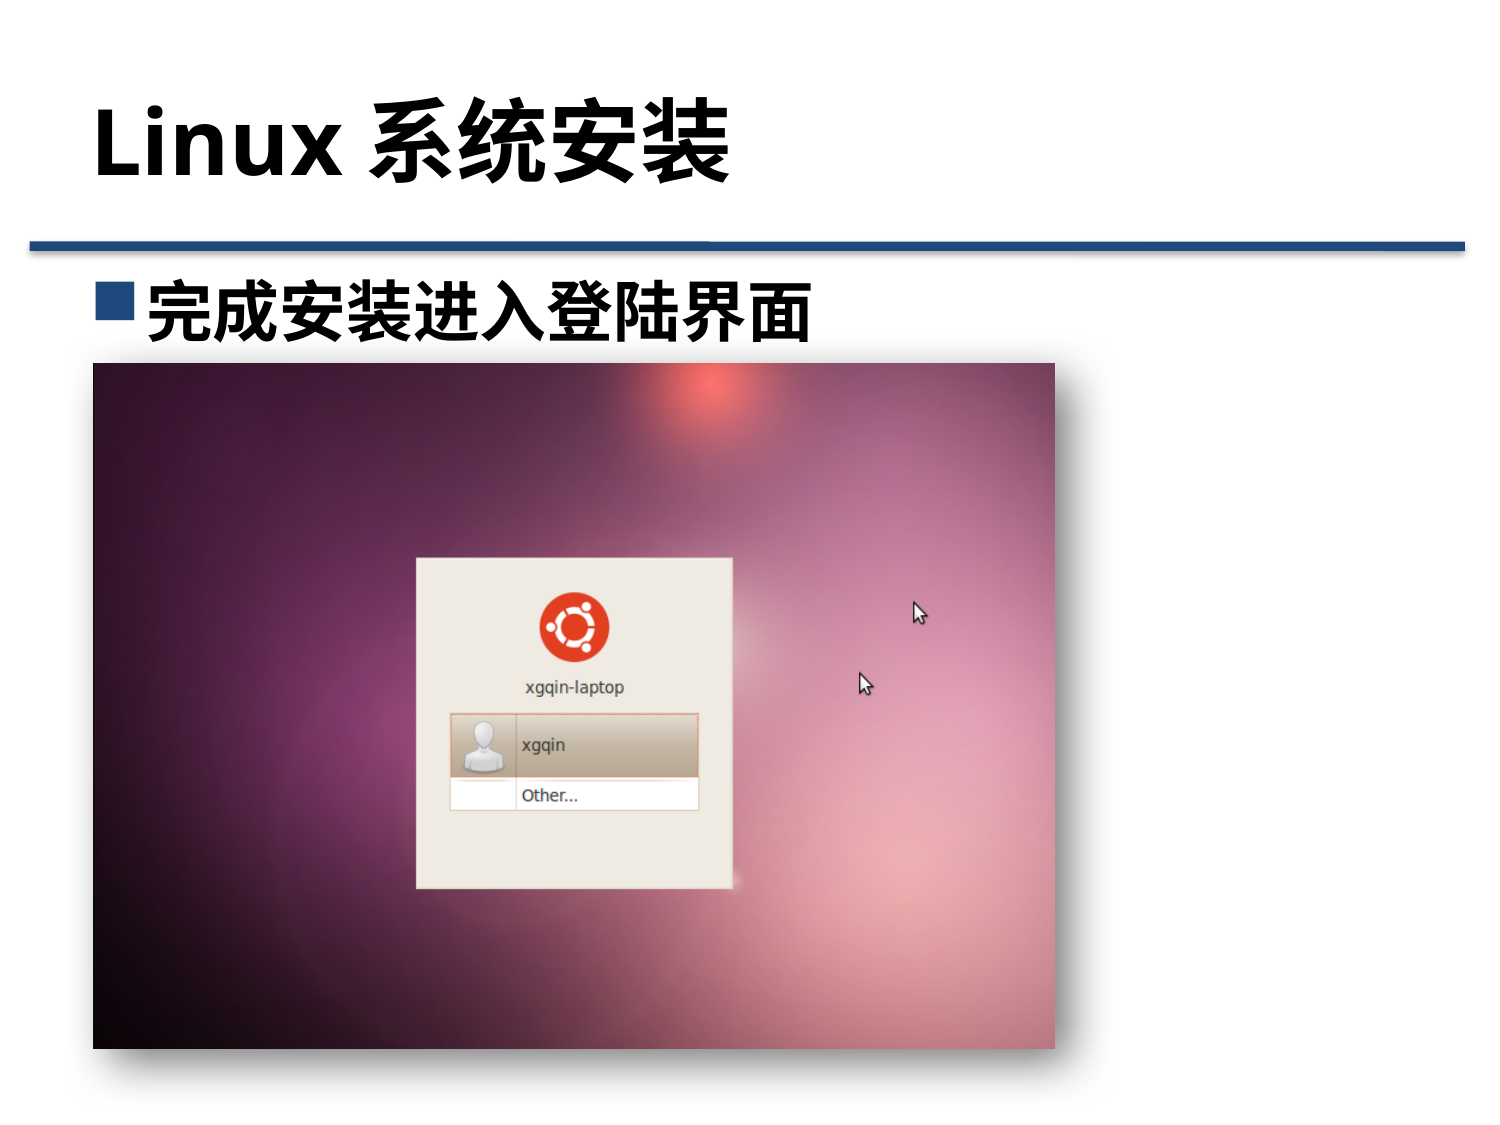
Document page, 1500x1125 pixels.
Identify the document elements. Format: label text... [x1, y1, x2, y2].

title Linux系统安装 [74, 44, 1426, 233]
list 完成安装进入登陆界面 [74, 262, 1426, 1006]
picture [93, 362, 1055, 1049]
